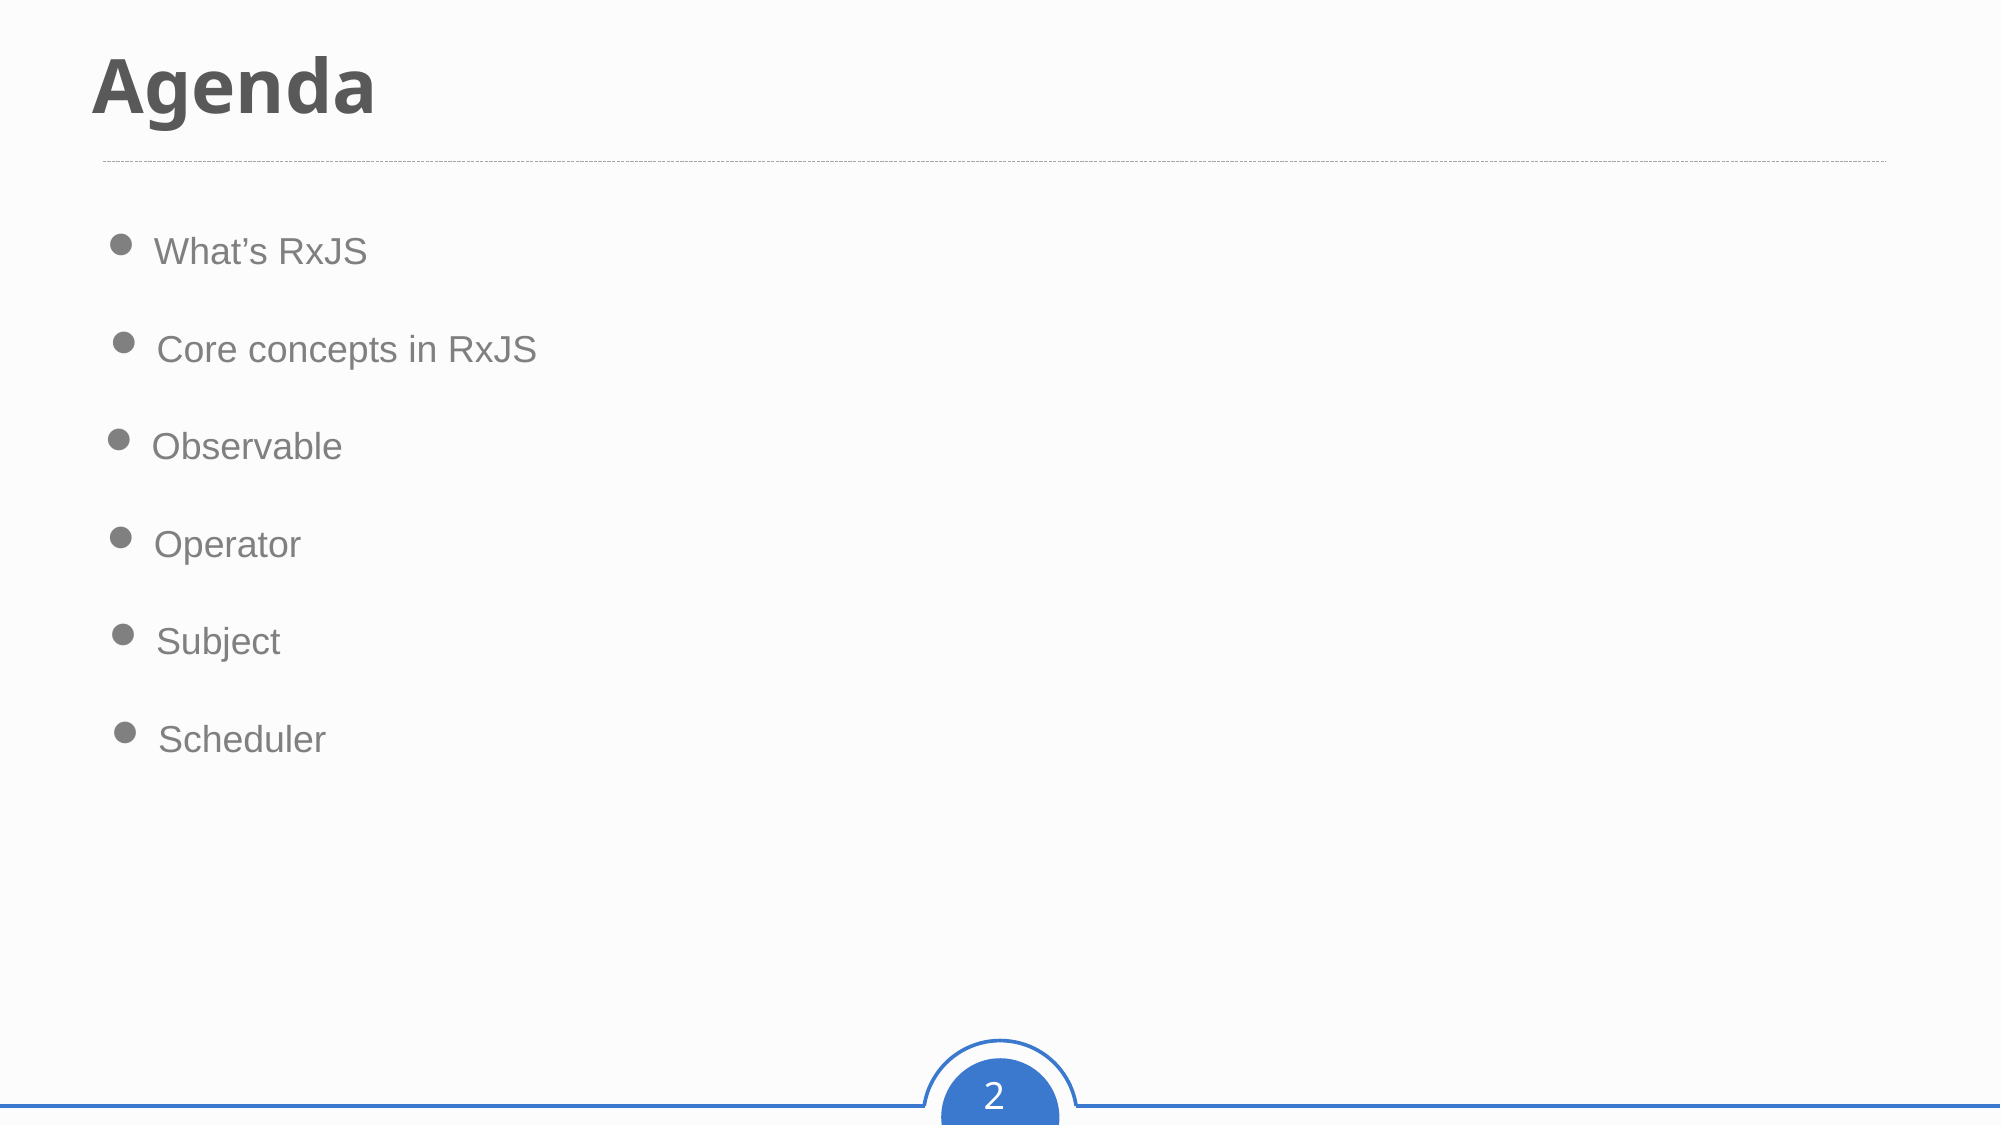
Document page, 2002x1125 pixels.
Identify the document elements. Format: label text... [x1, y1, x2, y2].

text_box What’s RxJS [92, 219, 383, 280]
text_box Subject [94, 610, 296, 670]
text_box Operator [92, 512, 317, 573]
text_box Core concepts in RxJS [94, 317, 553, 378]
text_box Agenda [77, 30, 393, 136]
text_box Observable [89, 414, 358, 475]
text_box Scheduler [96, 707, 342, 768]
